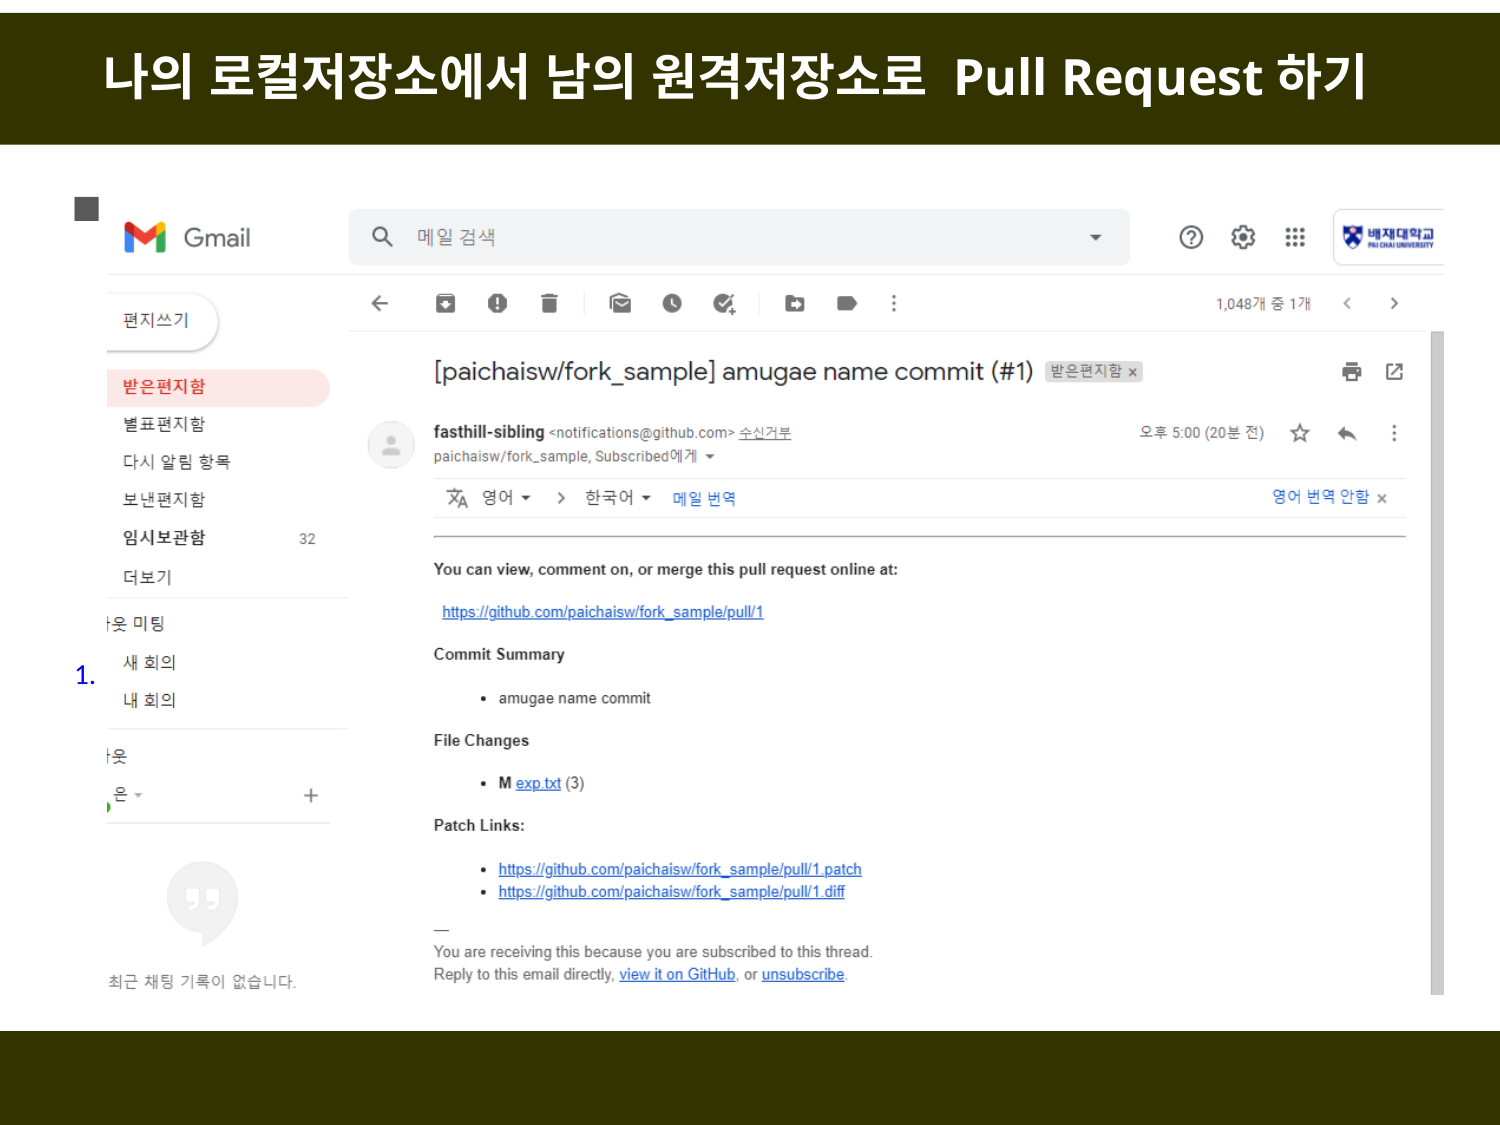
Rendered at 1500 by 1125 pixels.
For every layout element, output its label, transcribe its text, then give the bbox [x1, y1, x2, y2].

picture [107, 203, 1444, 995]
text_box 1. 내용을 기입하면 [59, 647, 107, 698]
text_box [56, 156, 1474, 794]
title 나의 로컬저장소에서 남의 원격저장소로 Pull Request하기 [88, 31, 1441, 126]
